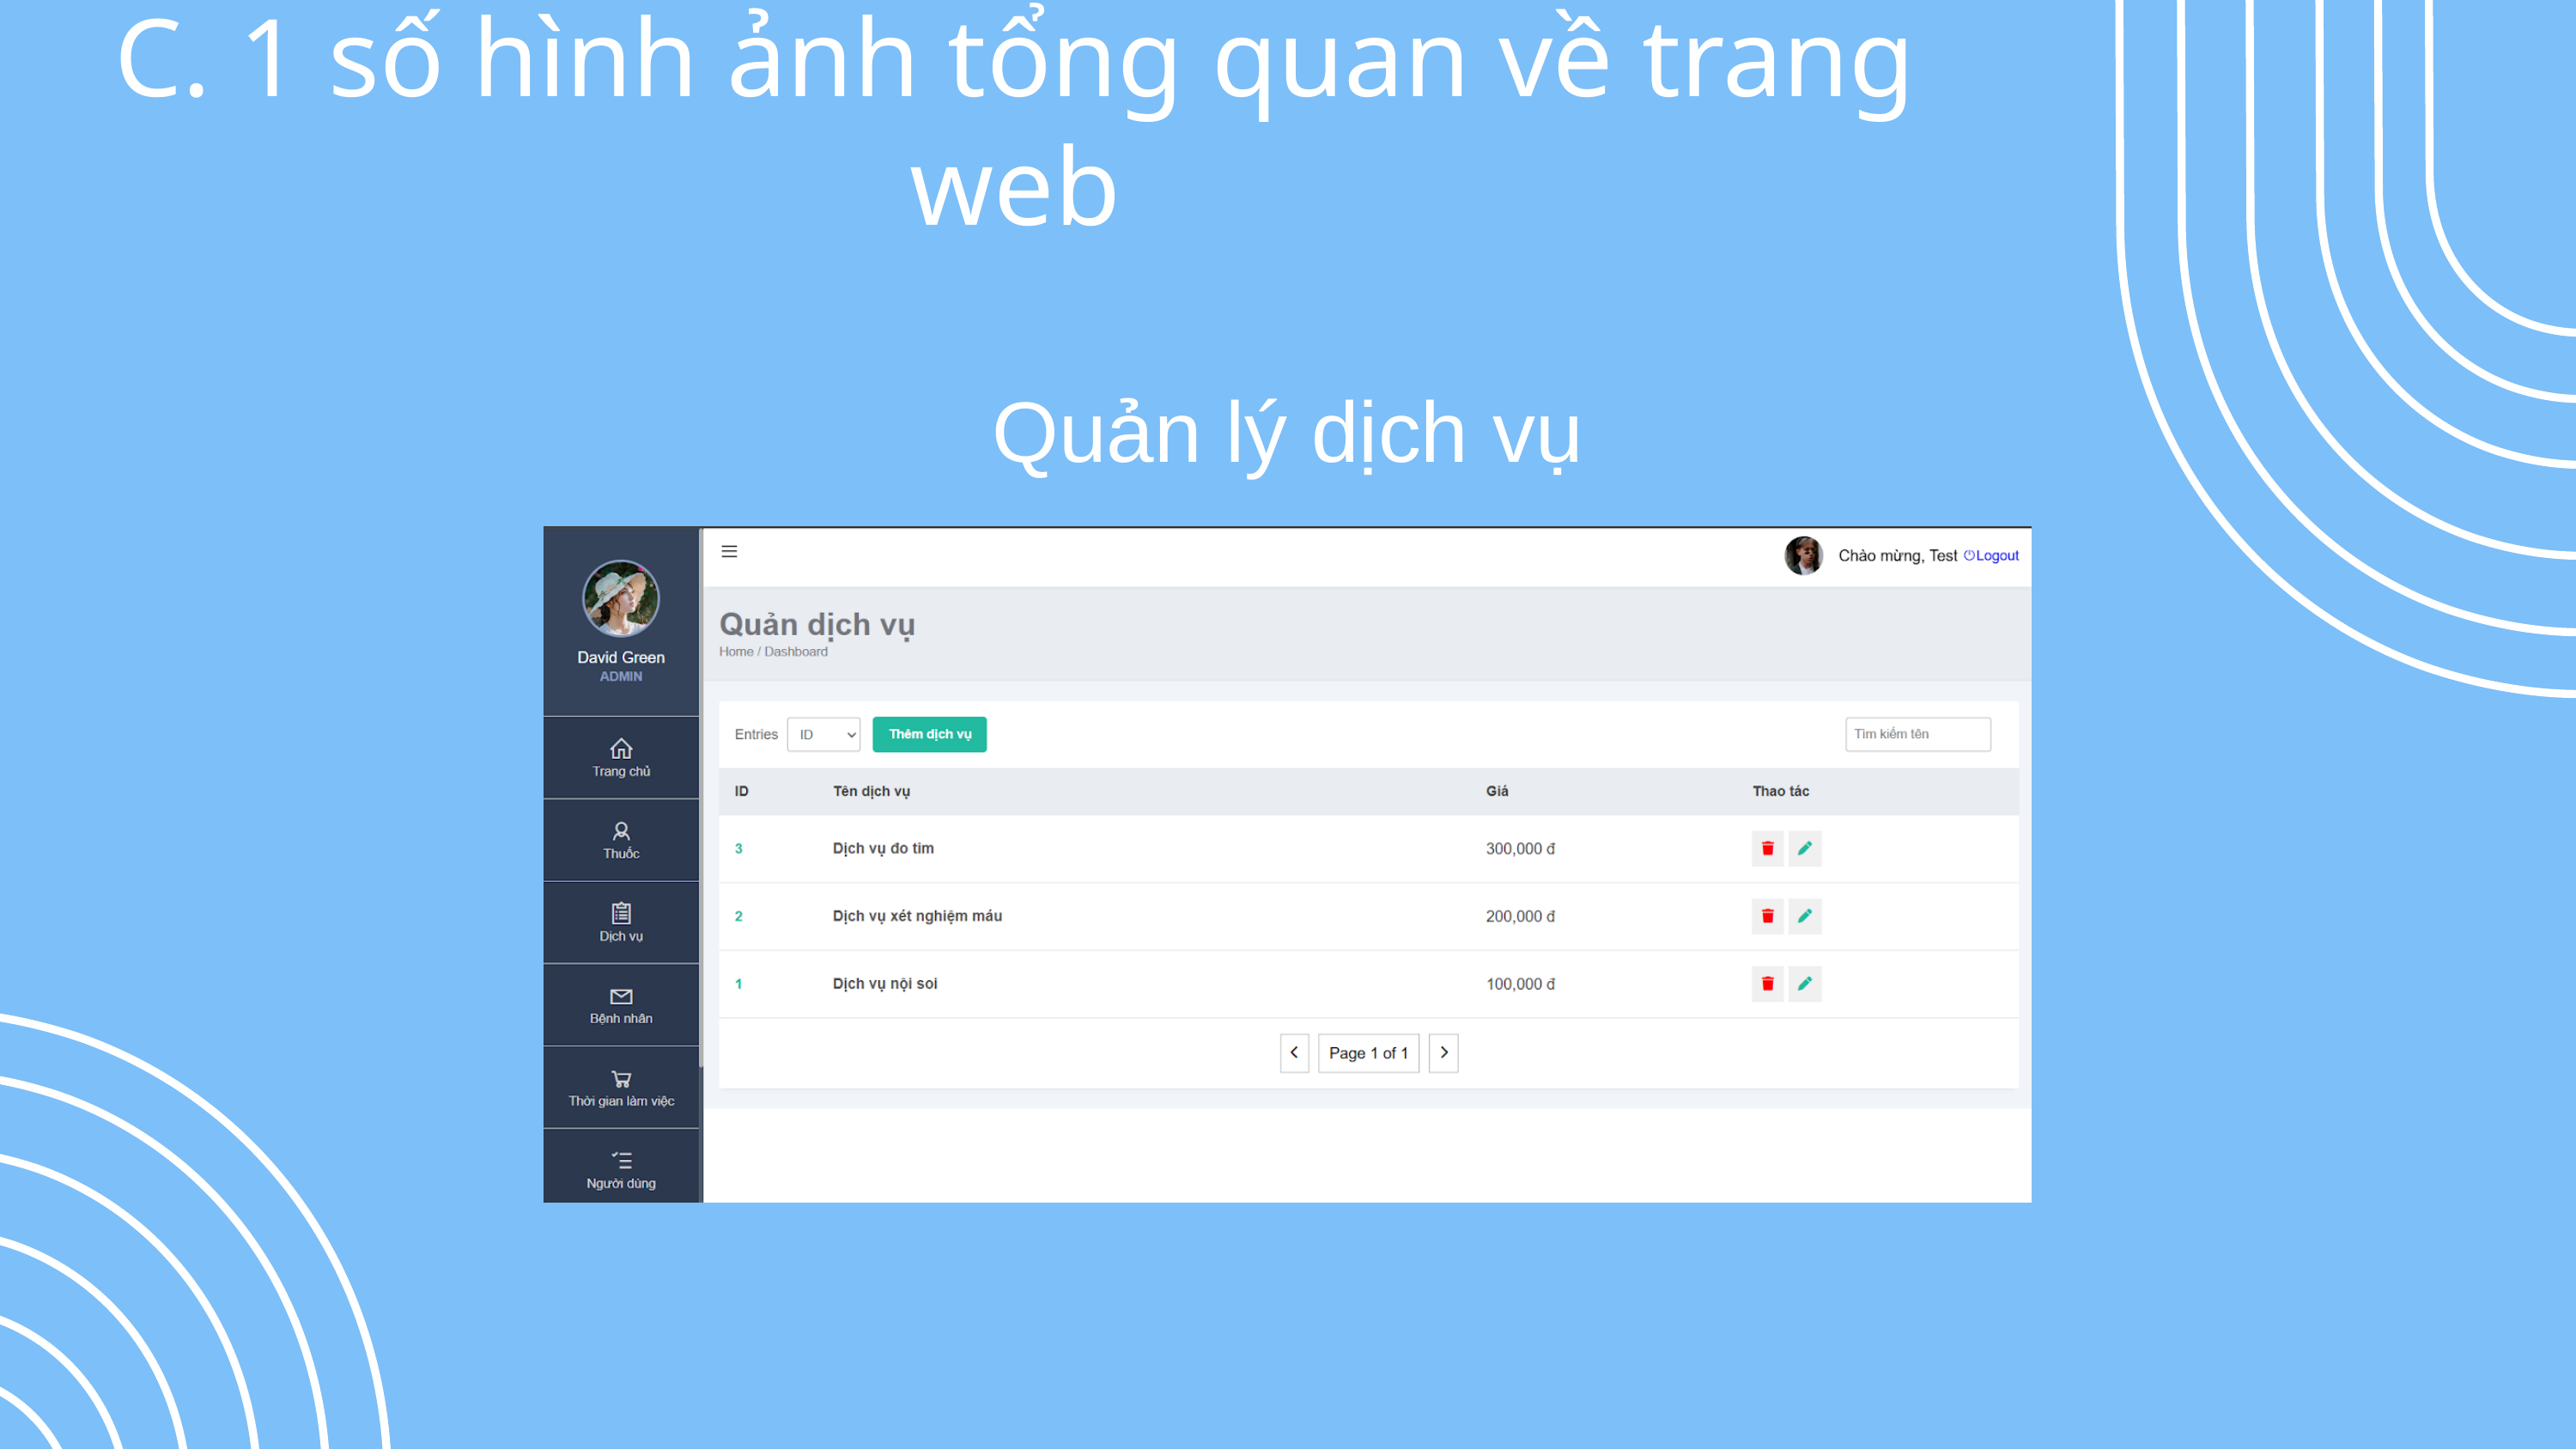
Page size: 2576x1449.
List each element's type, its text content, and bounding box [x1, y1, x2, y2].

text_box Quản lý dịch vụ [0, 369, 2576, 486]
title C. 1 số hình ảnh tổng quan về trang web [0, 37, 2031, 199]
picture [544, 526, 2032, 1203]
